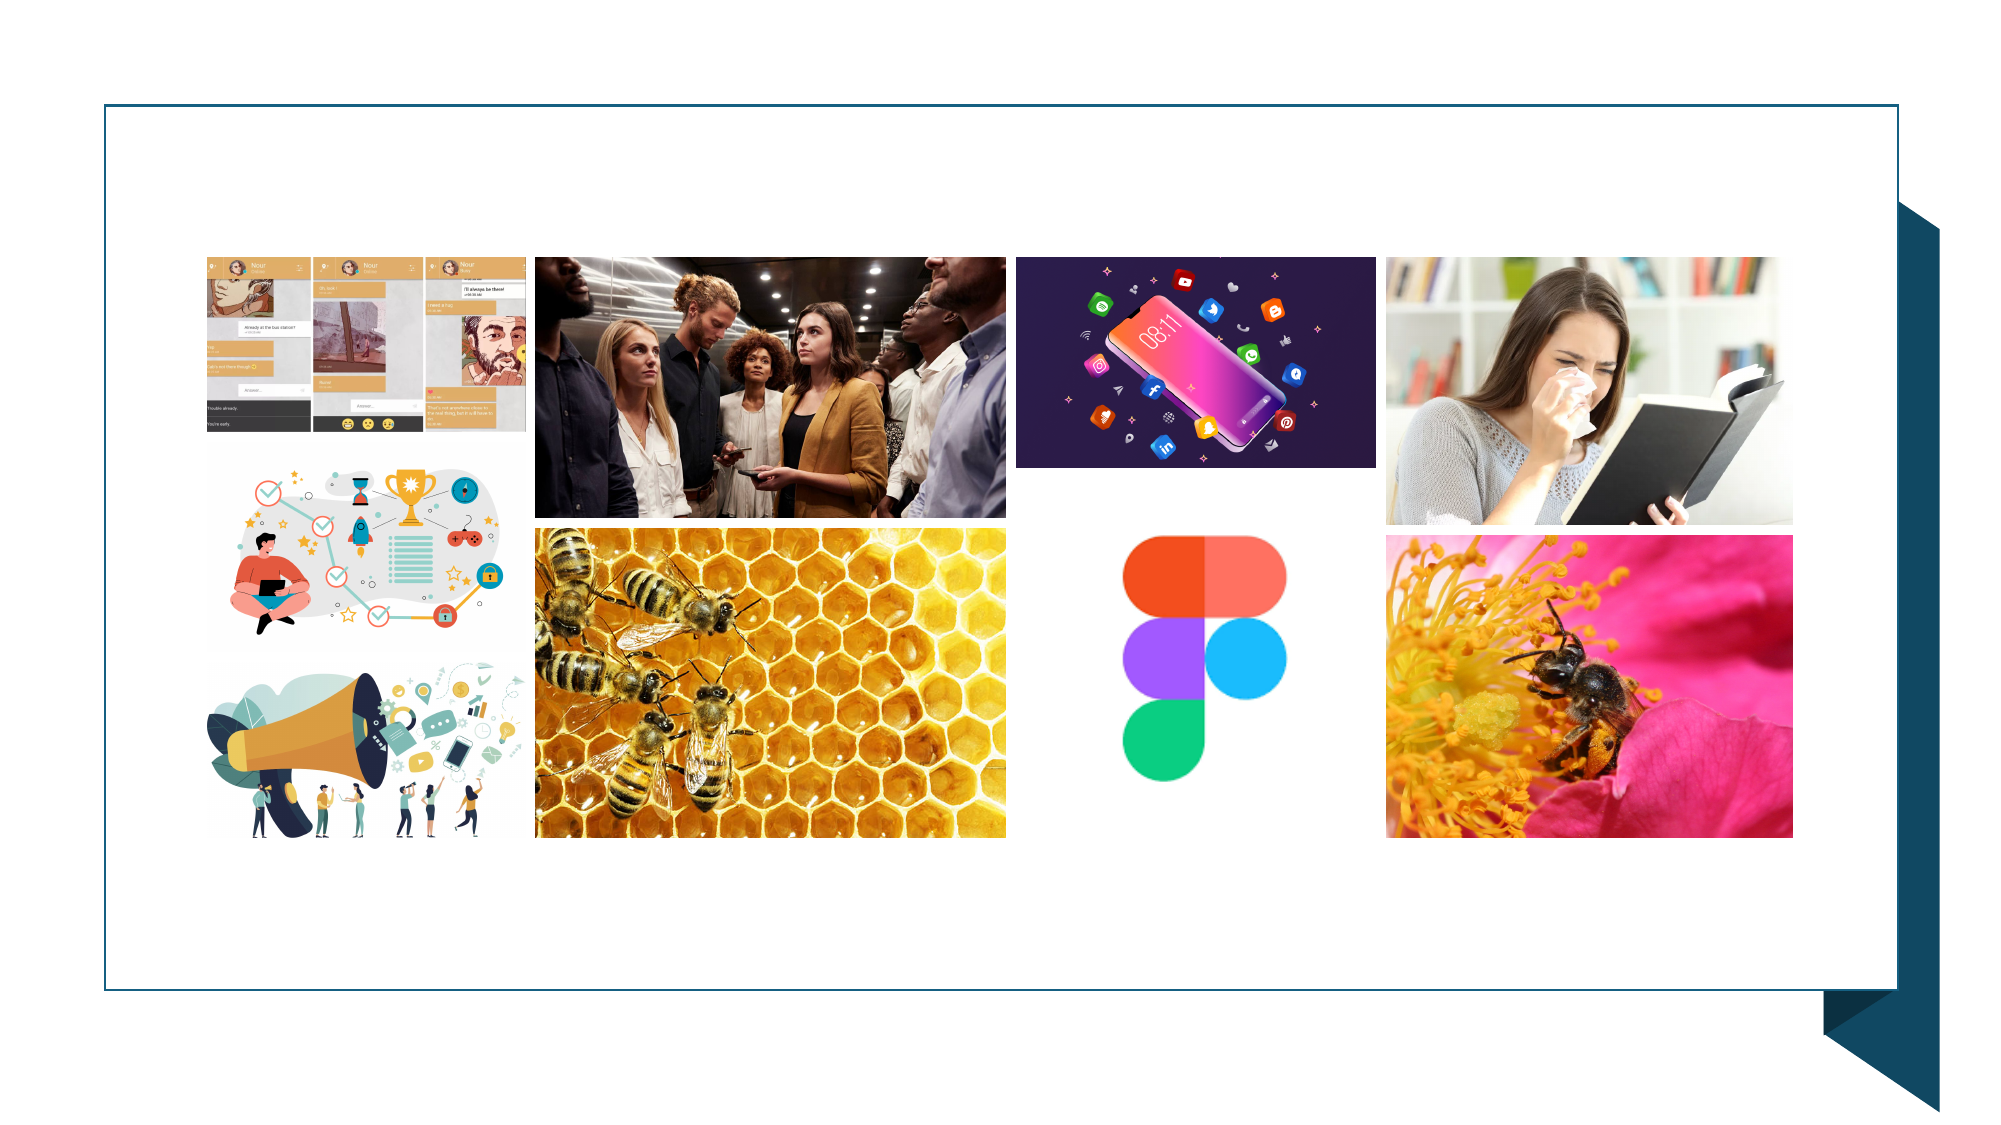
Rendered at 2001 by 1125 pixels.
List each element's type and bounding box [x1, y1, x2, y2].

picture [1015, 257, 1376, 468]
picture [1385, 534, 1793, 838]
picture [206, 257, 526, 433]
picture [535, 527, 1007, 838]
picture [1385, 257, 1793, 525]
picture [1015, 477, 1376, 838]
text_box [1823, 990, 1893, 1036]
picture [206, 442, 526, 652]
text_box [104, 105, 1899, 990]
picture [535, 257, 1007, 518]
picture [206, 661, 526, 839]
text_box [1825, 201, 1940, 1113]
